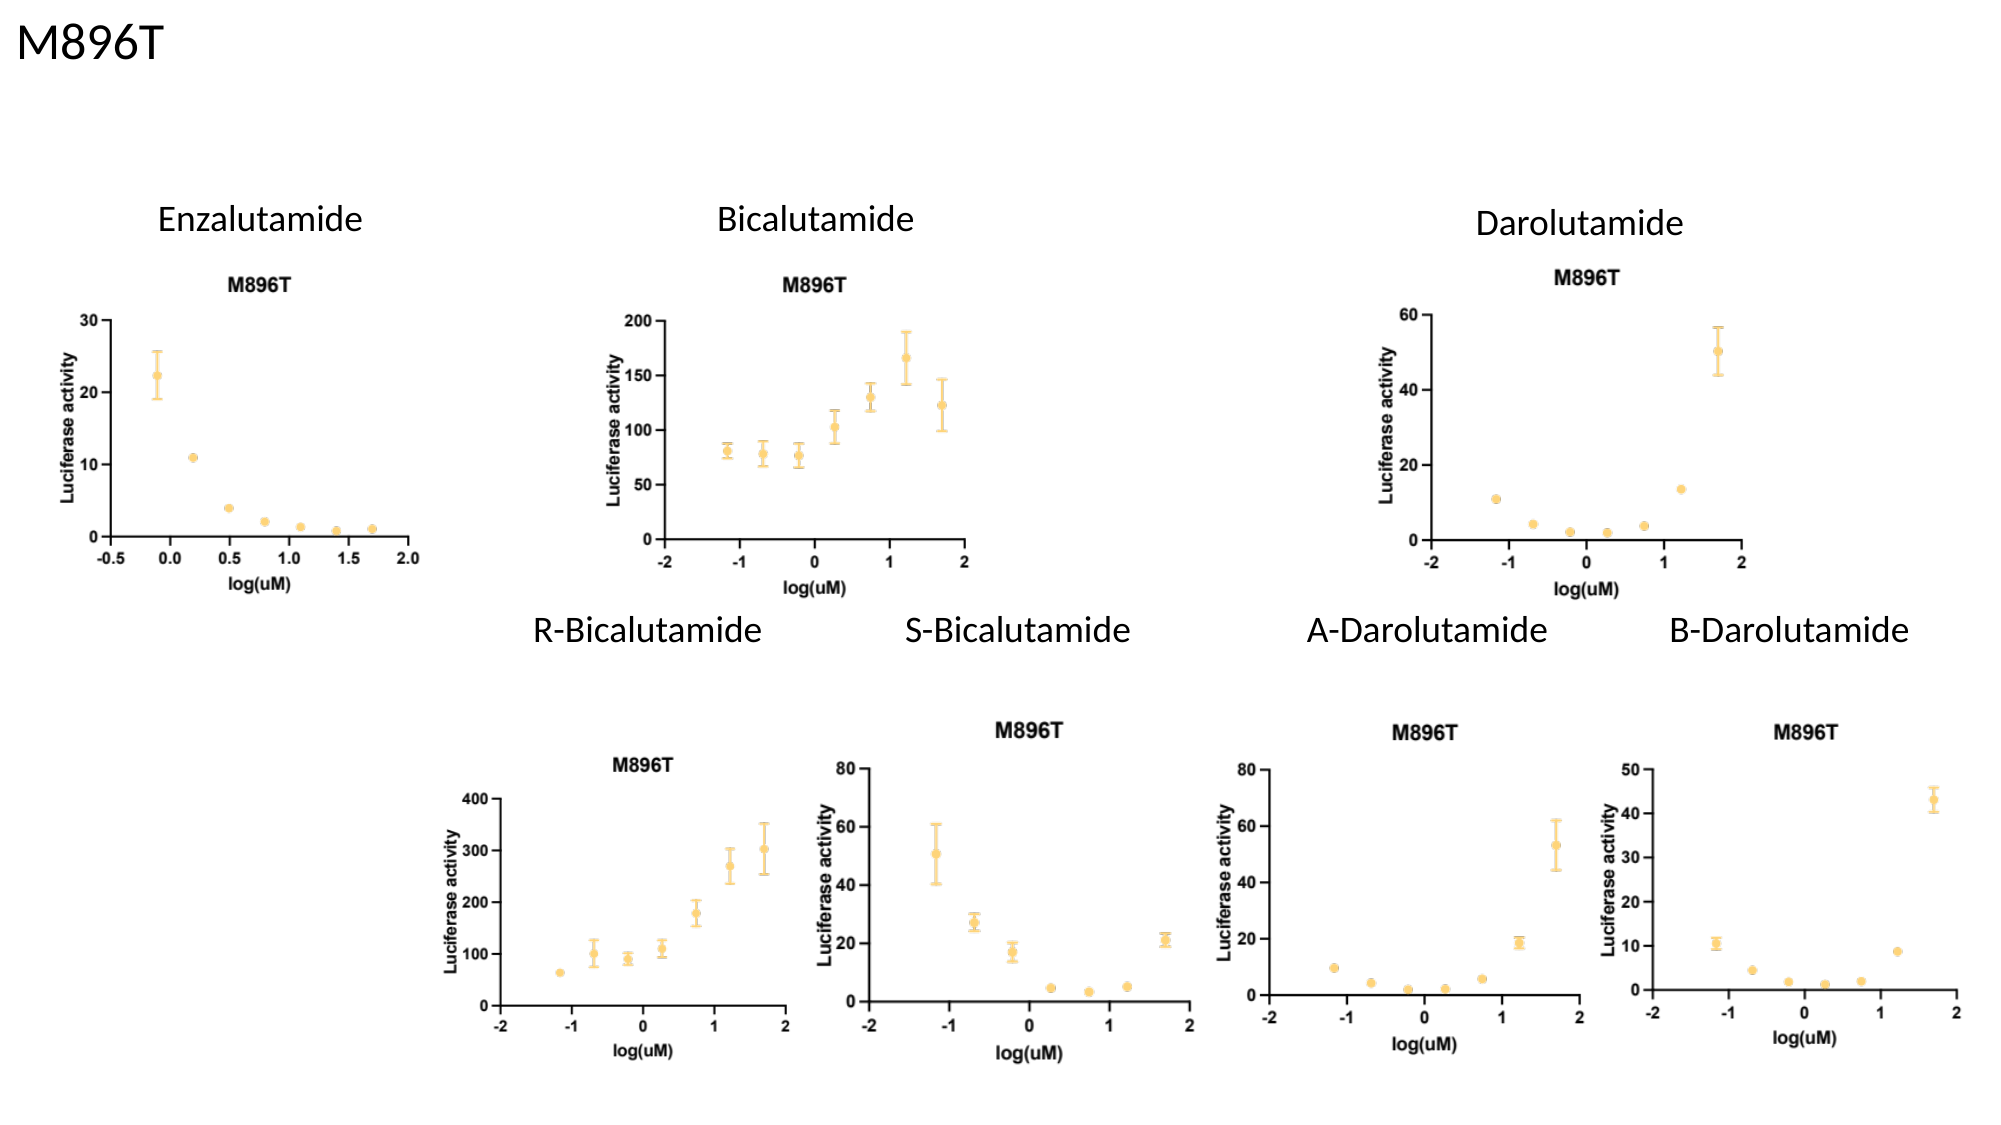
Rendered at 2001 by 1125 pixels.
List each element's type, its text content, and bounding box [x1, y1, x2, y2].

text_box S-Bicalutamide [992, 597, 1147, 658]
text_box M896T [1, 0, 180, 78]
text_box A-Darolutamide [1292, 597, 1368, 658]
text_box Darolutamide [1461, 190, 1700, 251]
text_box B-Darolutamide [1761, 597, 1925, 658]
picture [50, 265, 431, 713]
text_box R-Bicalutamide [518, 597, 596, 658]
text_box Enzalutamide [143, 186, 379, 247]
text_box Bicalutamide [702, 186, 930, 247]
picture [434, 257, 1995, 1125]
